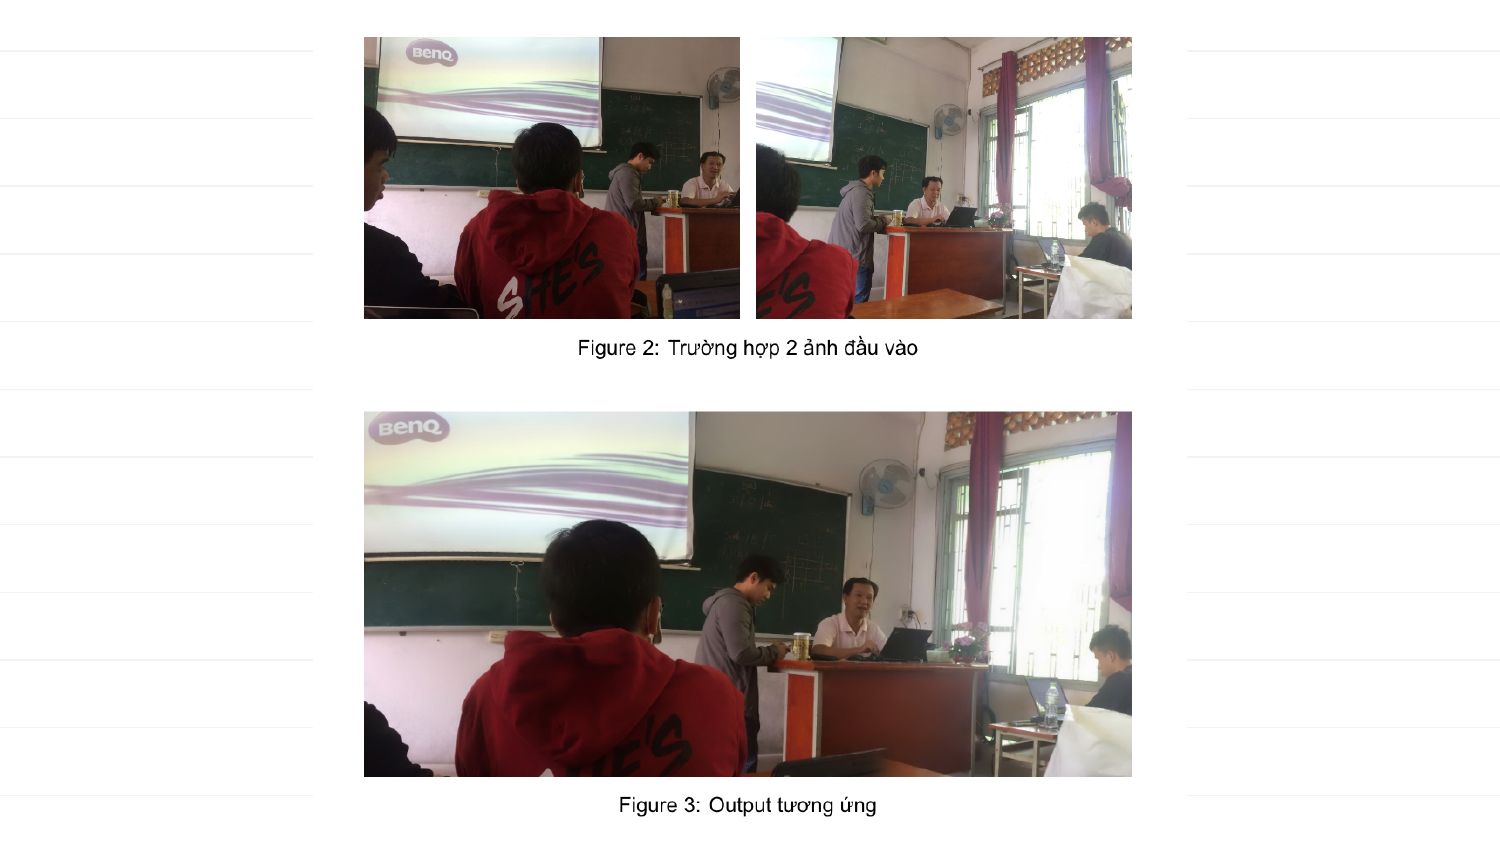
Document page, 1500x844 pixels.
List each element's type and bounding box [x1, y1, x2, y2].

picture [313, 0, 1187, 844]
